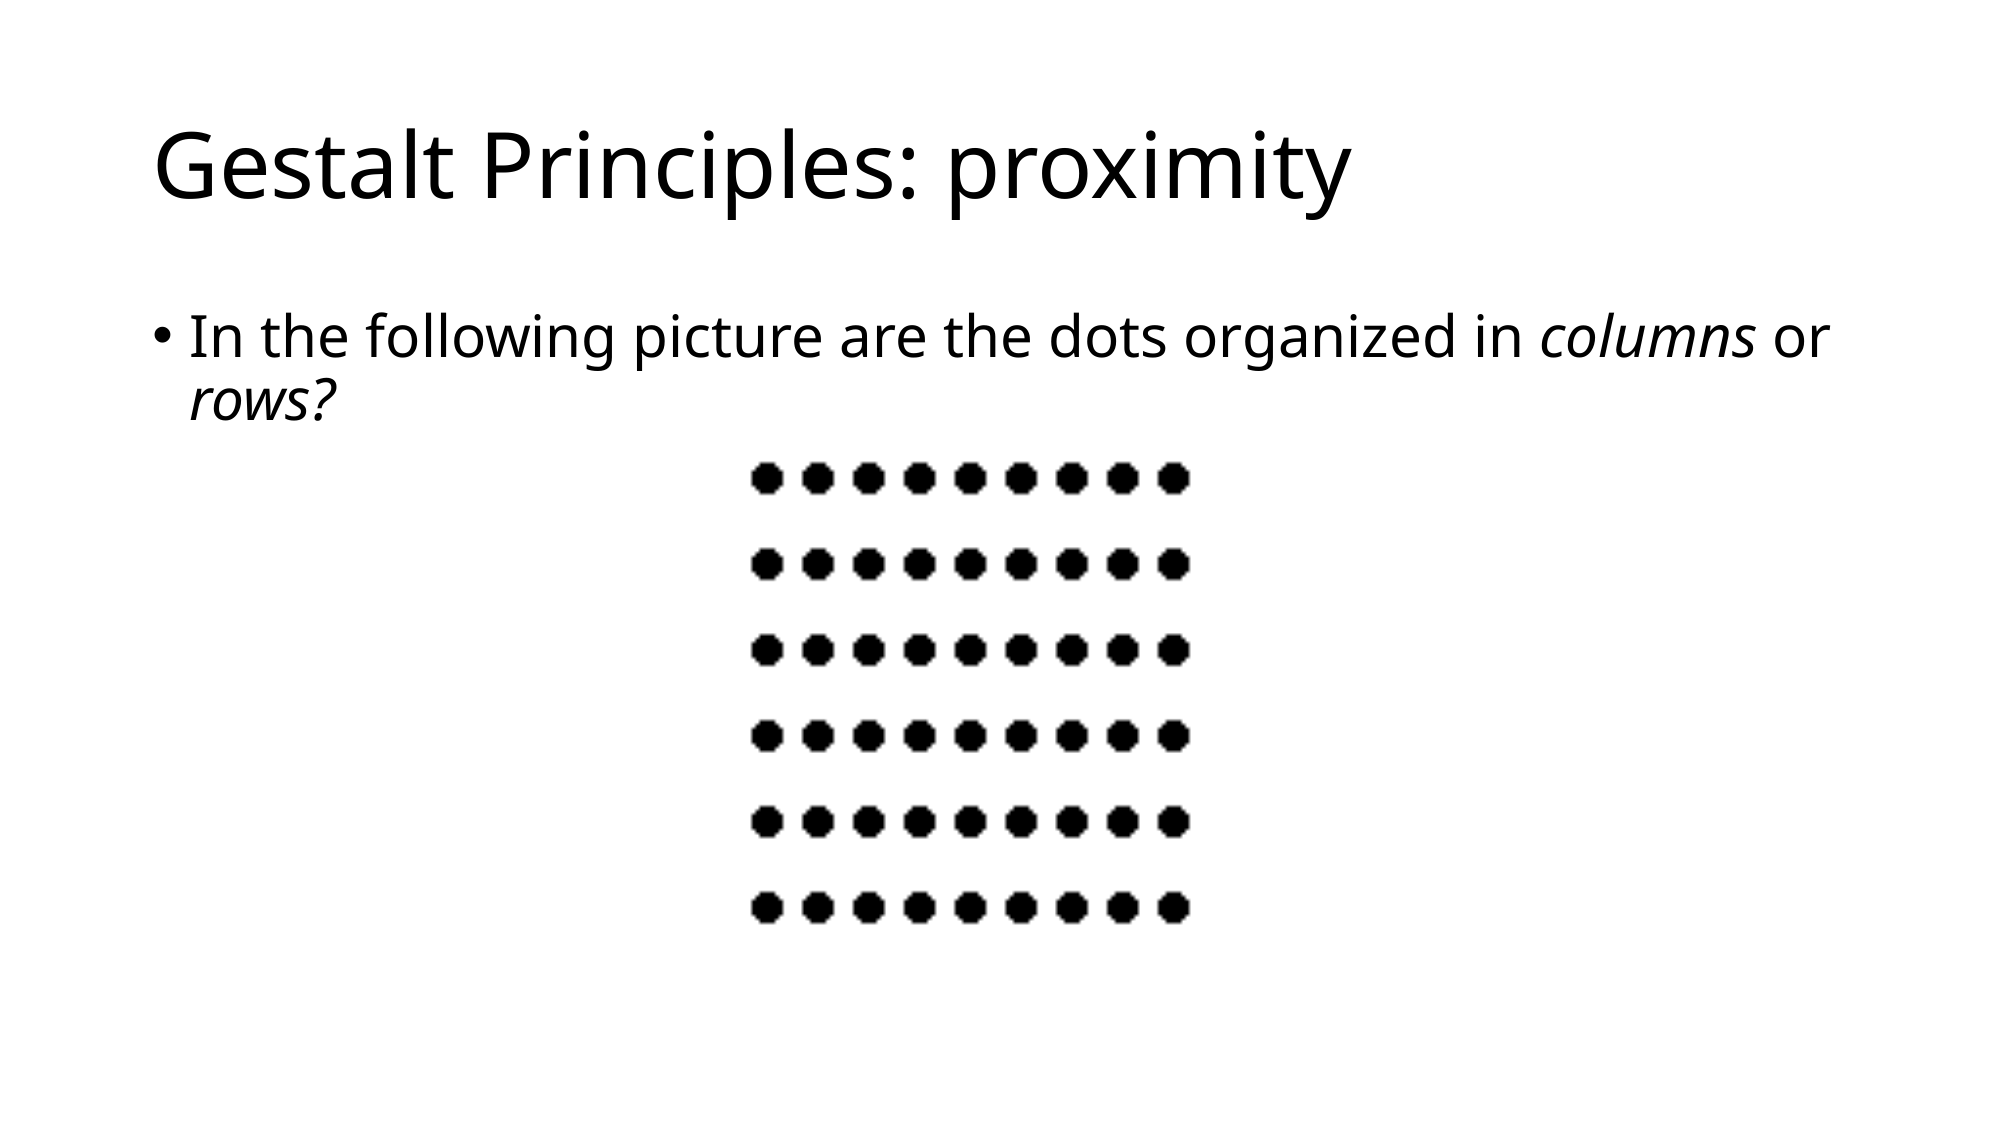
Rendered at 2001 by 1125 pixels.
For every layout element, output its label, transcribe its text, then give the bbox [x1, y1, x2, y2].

title Gestalt Principles: proximity [137, 59, 1863, 278]
list In the following picture are the dots organized in columns or rows? [137, 299, 1863, 1014]
picture [718, 432, 1223, 953]
